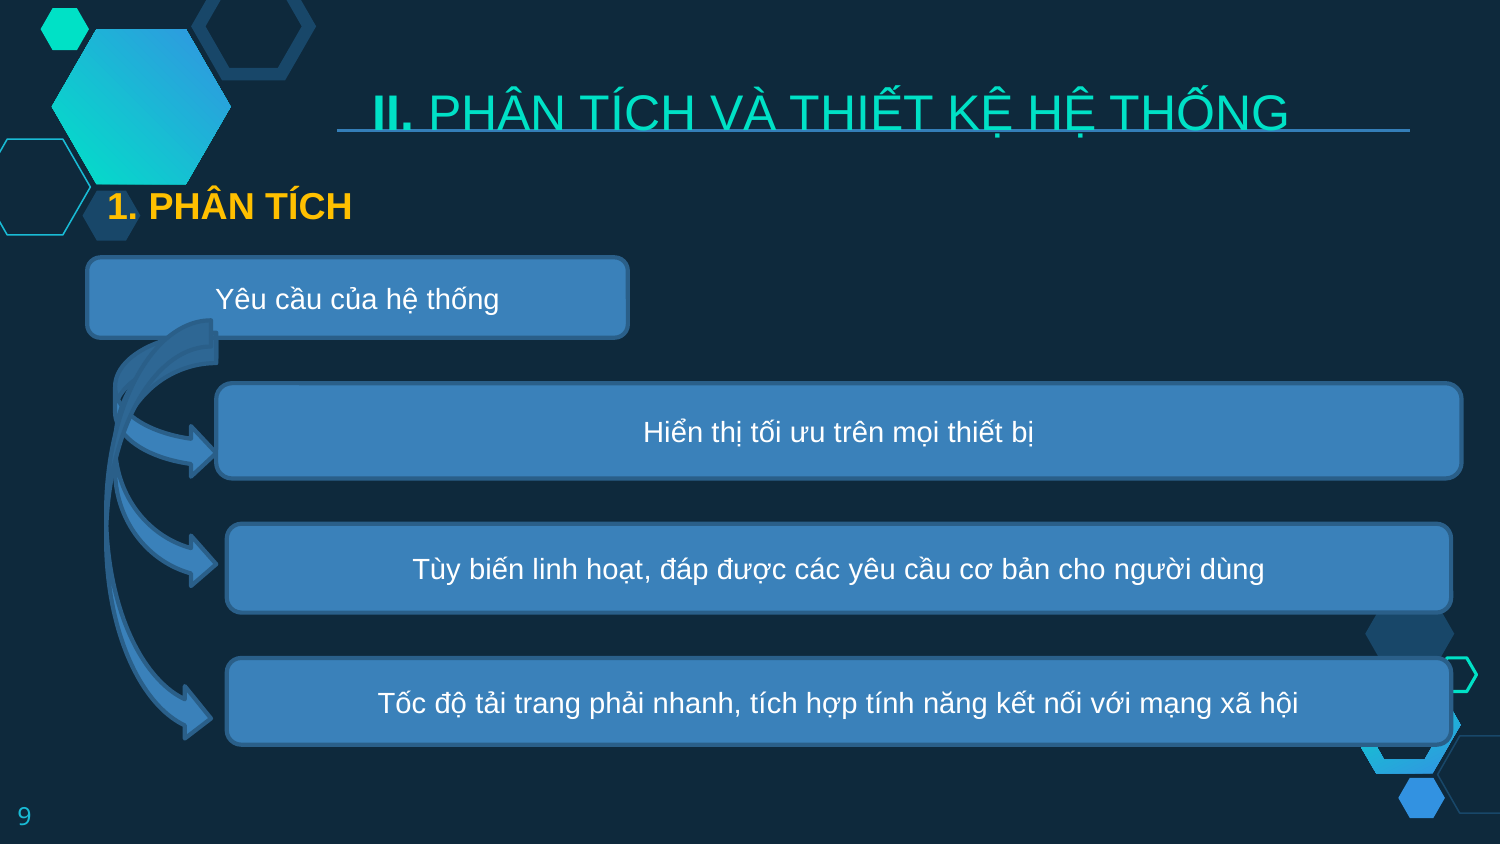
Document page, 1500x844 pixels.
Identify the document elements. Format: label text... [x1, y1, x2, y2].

text_box Hiển thị tối ưu trên mọi thiết bị [214, 381, 1464, 481]
slide_number 9 [2, 785, 93, 844]
text_box 1. PHÂN TÍCH [92, 174, 687, 234]
text_box Yêu cầu của hệ thống [85, 255, 630, 340]
text_box Tùy biến linh hoạt, đáp được các yêu cầu cơ bản cho người dùng [224, 521, 1454, 615]
text_box [112, 338, 162, 423]
text_box [139, 335, 219, 405]
text_box [124, 415, 214, 479]
text_box II. PHÂN TÍCH VÀ THIẾT KỆ HỆ THỐNG [357, 12, 1431, 131]
text_box [113, 459, 219, 588]
text_box Tốc độ tải trang phải nhanh, tích hợp tính năng kết nối với mạng xã hội [224, 655, 1454, 747]
text_box [104, 318, 214, 741]
